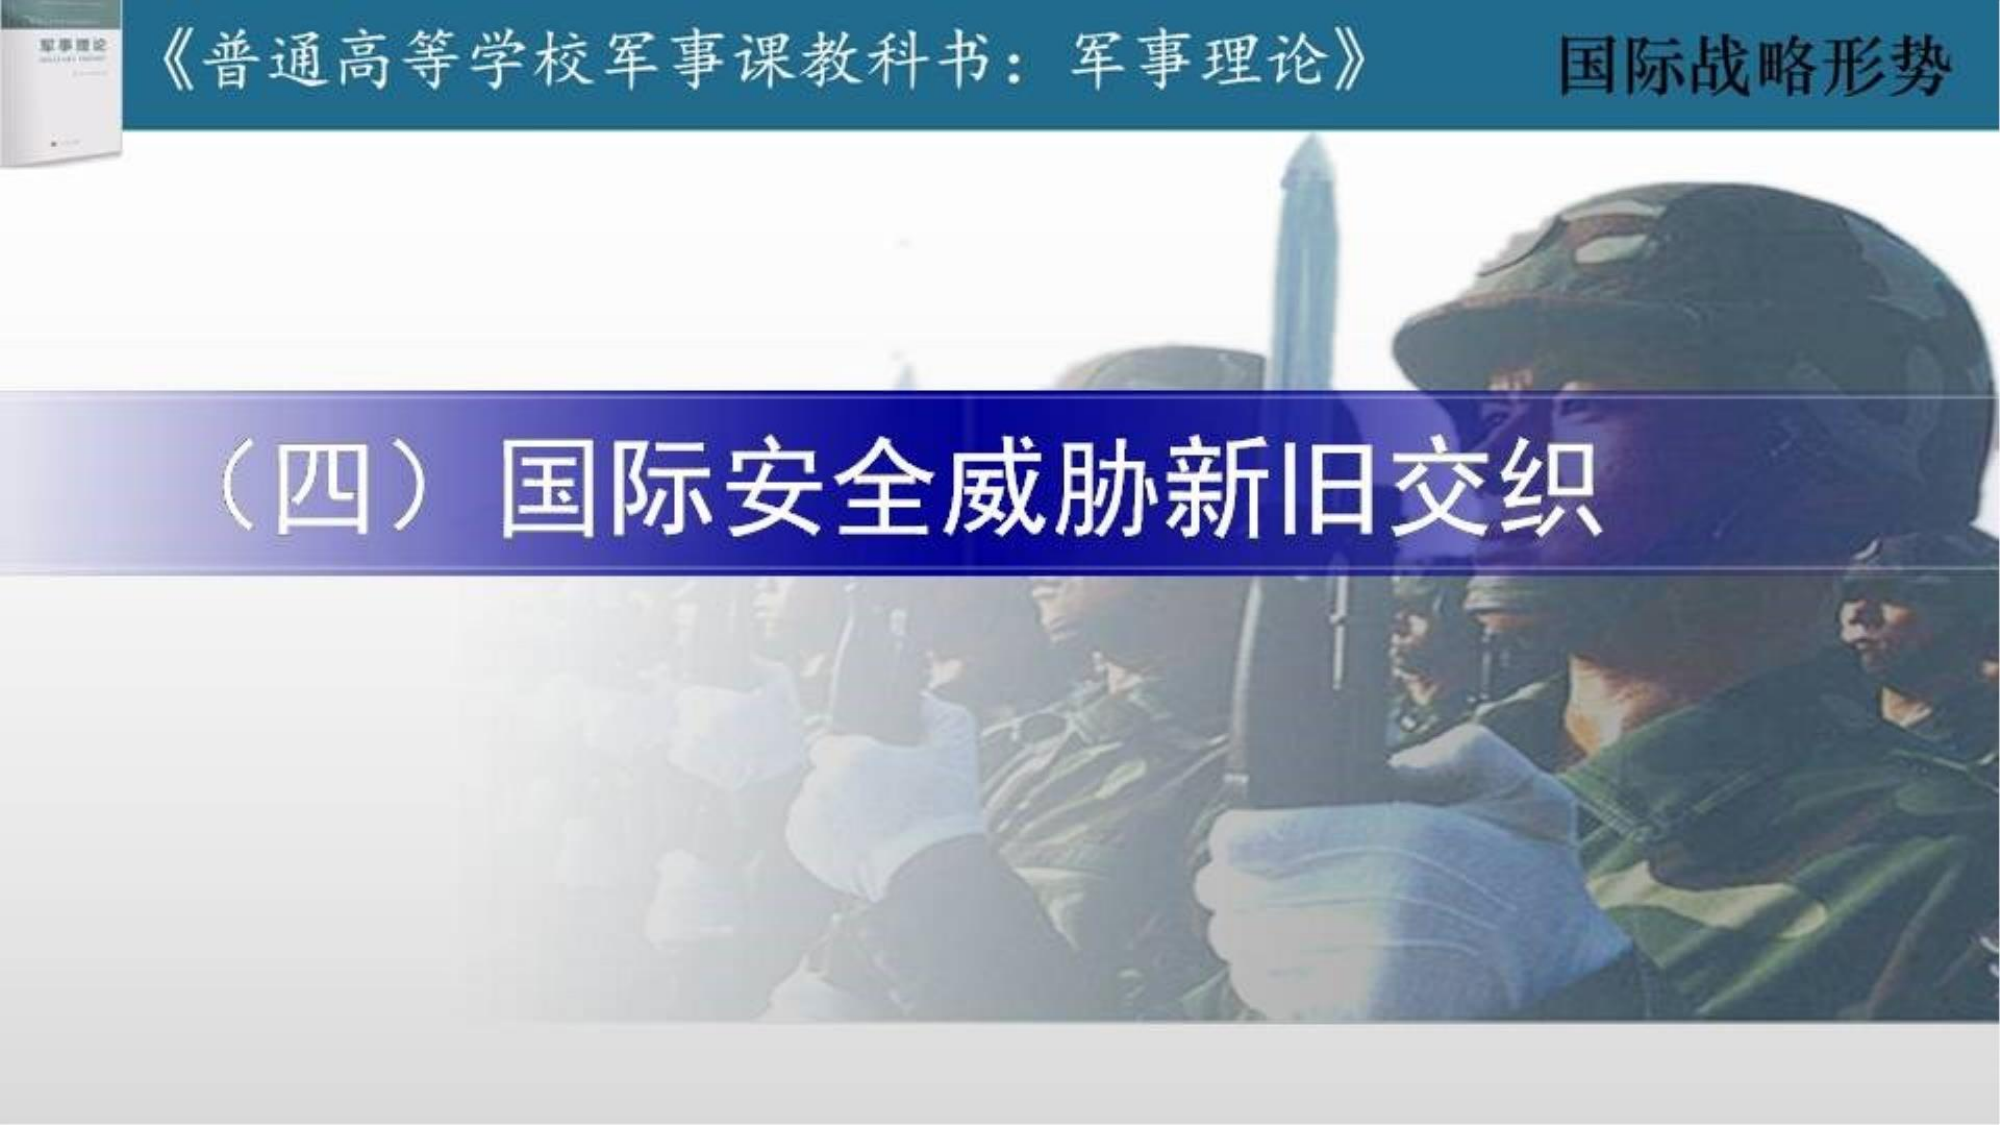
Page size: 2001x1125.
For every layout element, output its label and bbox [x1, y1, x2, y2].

text_box [0, 0, 2000, 1125]
